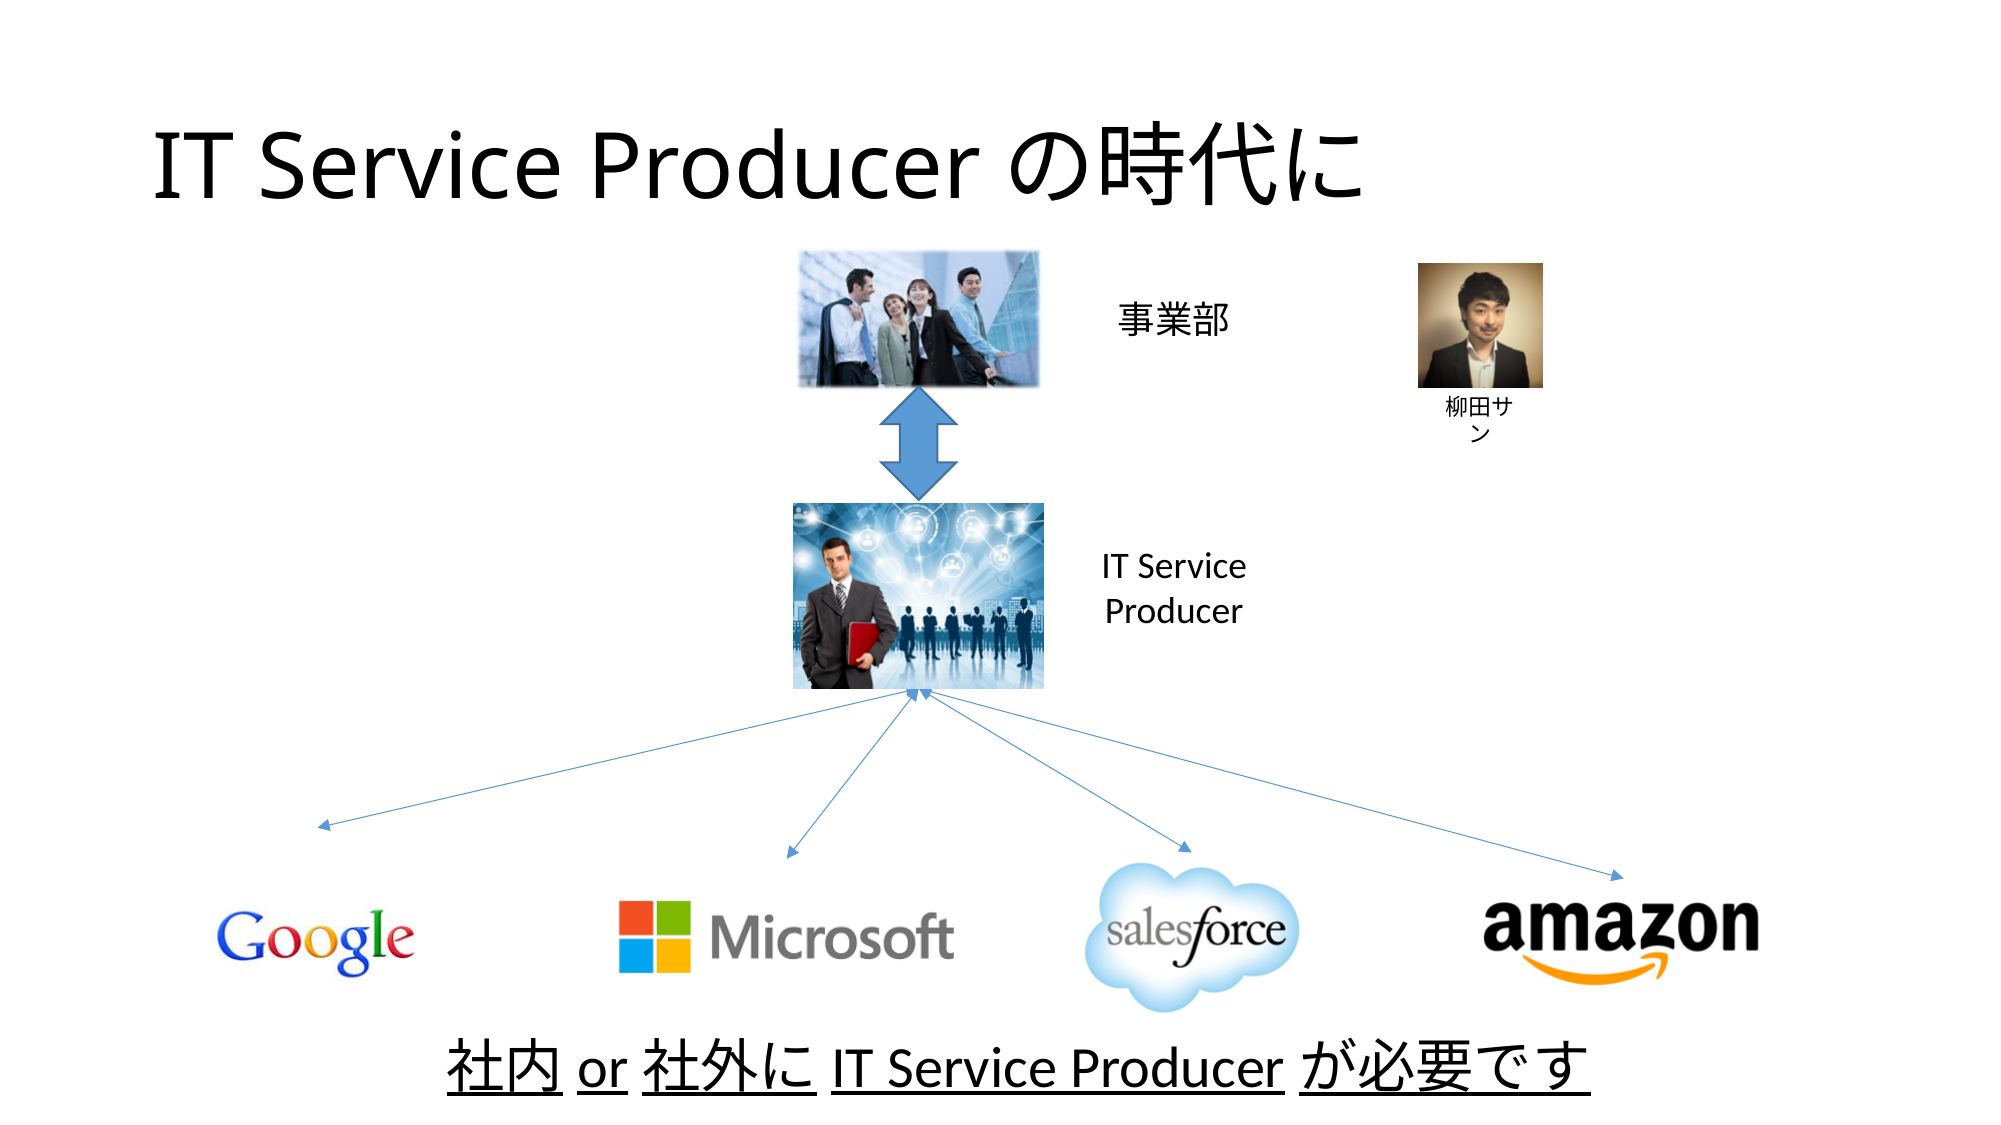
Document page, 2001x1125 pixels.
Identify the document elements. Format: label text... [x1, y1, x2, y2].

text_box 社内or社外にIT Service Producerが必要です [202, 1021, 1836, 1107]
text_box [918, 688, 1624, 879]
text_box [317, 688, 786, 828]
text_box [1418, 263, 1543, 429]
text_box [786, 688, 918, 859]
title IT Service Producerの時代に [137, 59, 1863, 278]
text_box [878, 391, 959, 502]
picture [795, 247, 1043, 391]
picture [201, 827, 433, 1059]
picture [1447, 878, 1801, 1008]
picture [573, 858, 1000, 1016]
picture [1043, 879, 1340, 1022]
text_box IT Service Producer [1047, 533, 1301, 639]
text_box 事業部 [1086, 288, 1262, 348]
picture [793, 503, 1044, 689]
